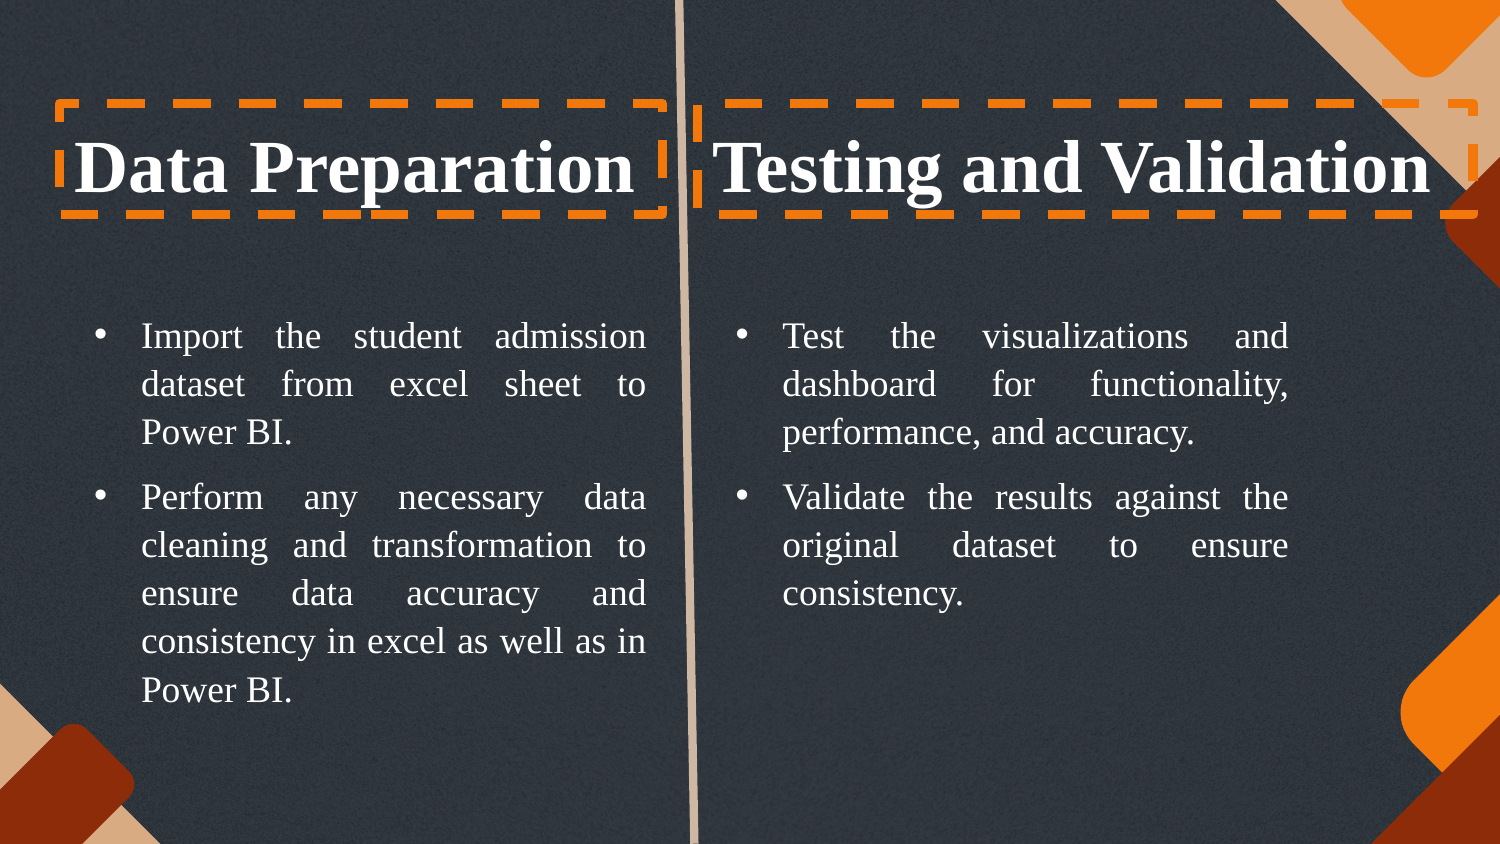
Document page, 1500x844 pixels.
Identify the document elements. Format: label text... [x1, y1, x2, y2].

subtitle Test the visualizations and dashboard for functionality, performance, and accuracy. Validate the results against the original dataset to ensure consistency. [699, 292, 1305, 770]
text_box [678, 0, 695, 844]
subtitle Import the student admission dataset from excel sheet to Power BI. Perform any necessary data cleaning and transformation to ensure data accuracy and consistency in excel as well as in Power BI. [56, 292, 663, 722]
text_box Data Preparation [59, 103, 663, 215]
text_box Testing and Validation [699, 103, 1473, 215]
